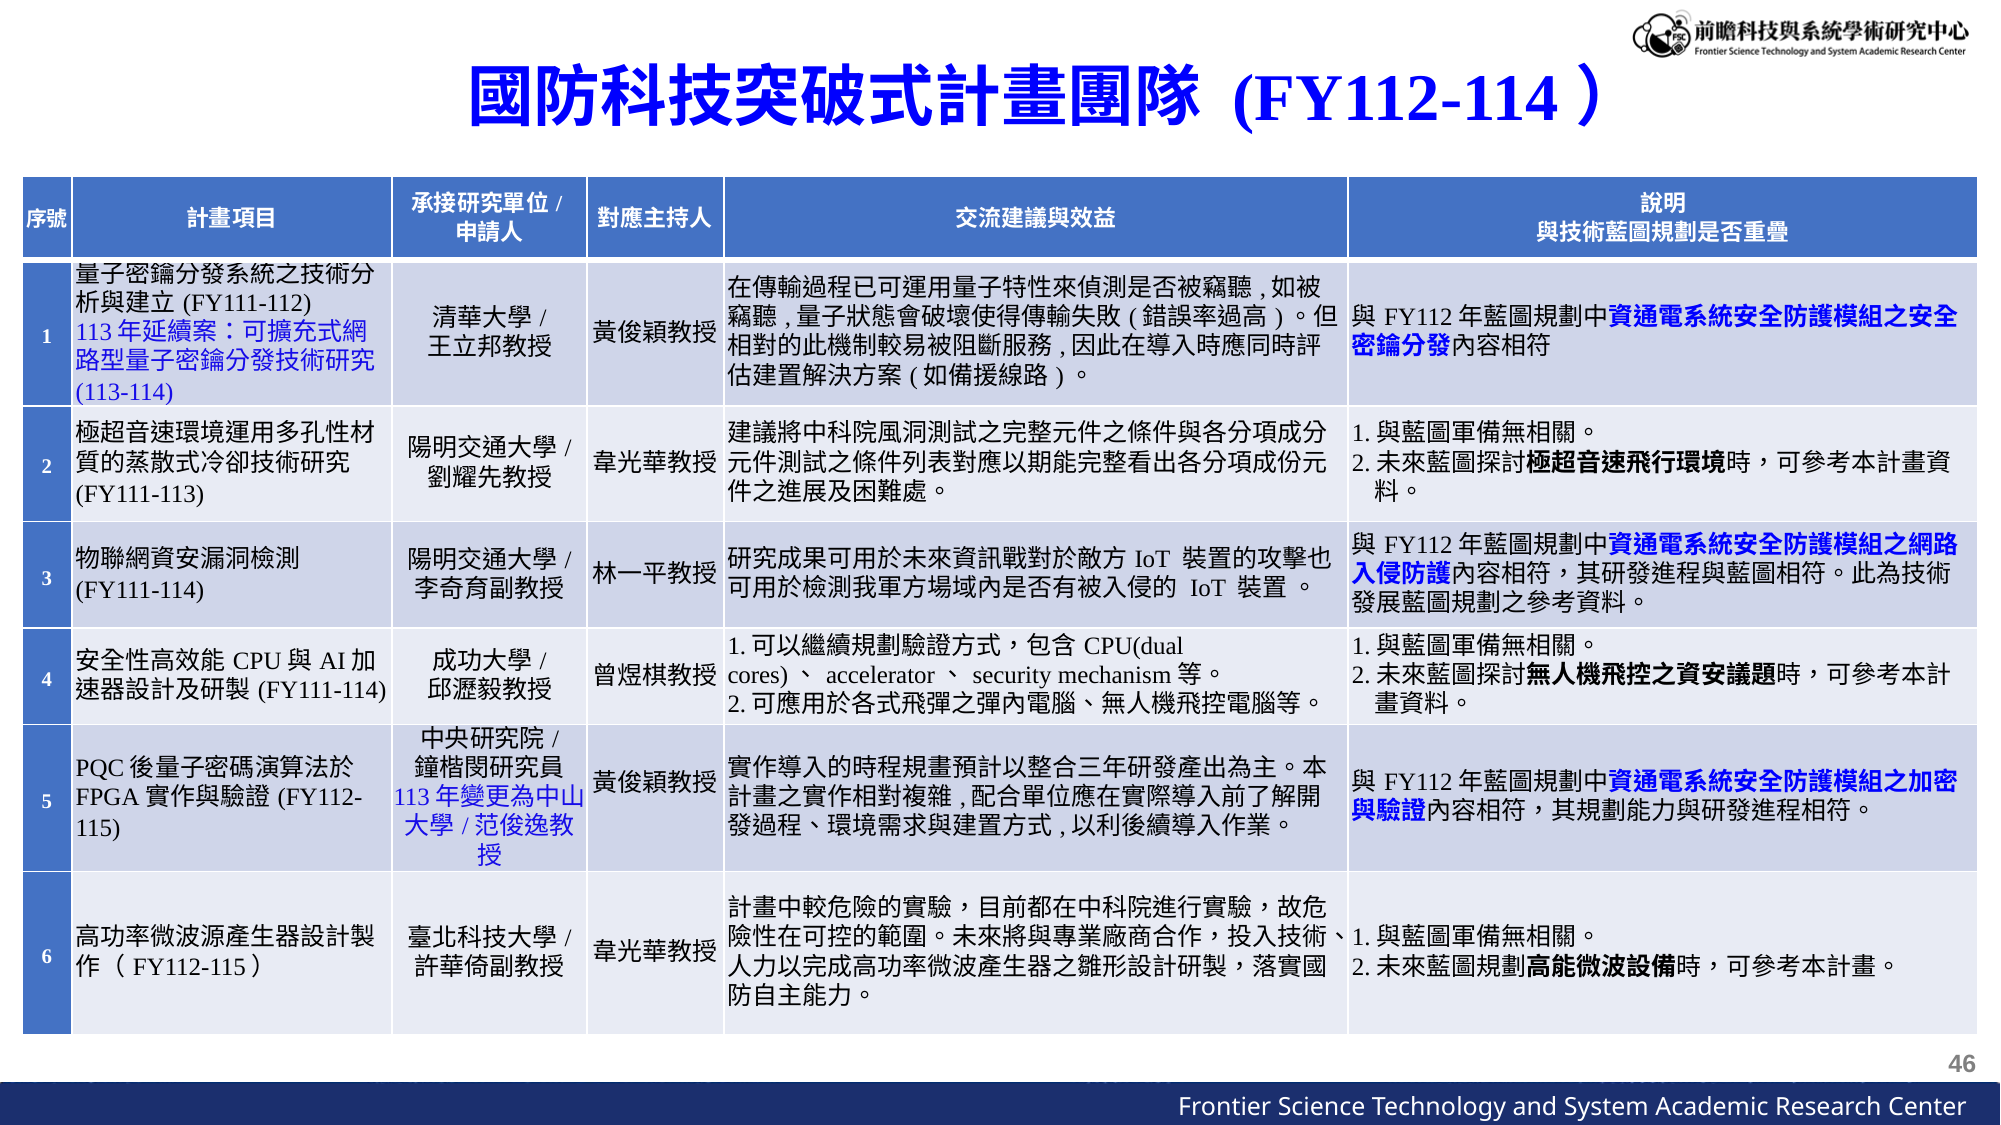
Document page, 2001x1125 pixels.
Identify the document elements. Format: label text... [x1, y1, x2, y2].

table_header 對應主持人 [588, 177, 723, 257]
table_cell 與FY112年藍圖規劃中資通電系統安全防護模組之安全密鑰分發內容相符 [1349, 263, 1977, 405]
table_header 序號 [23, 177, 71, 257]
table_cell 清華大學/ 王立邦教授 [393, 263, 586, 405]
table_cell 陽明交通大學/ 劉耀先教授 [393, 407, 586, 521]
table_cell 曾煜棋教授 [588, 629, 723, 724]
table_cell 1.與藍圖軍備無相關。 2.未來藍圖探討極超音速飛行環境時，可參考本計畫資料。 [1349, 407, 1977, 521]
table_cell 林一平教授 [588, 522, 723, 627]
table_cell 實作導入的時程規畫預計以整合三年研發產出為主。本計畫之實作相對複雜,配合單位應在實際導入前了解開發過程、環境需求與建置方式,以利後續導入作業。 [725, 725, 1347, 871]
table_cell 計畫中較危險的實驗，目前都在中科院進行實驗，故危險性在可控的範圍。未來將與專業廠商合作，投入技術、人力以完成高功率微波產生器之雛形設計研製，落實國防自主能力。 [725, 872, 1347, 1034]
table_cell 建議將中科院風洞測試之完整元件之條件與各分項成分元件測試之條件列表對應以期能完整看出各分項成份元件之進展及困難處。 [725, 407, 1347, 521]
table_cell 在傳輸過程已可運用量子特性來偵測是否被竊聽,如被竊聽,量子狀態會破壞使得傳輸失敗(錯誤率過高)。但相對的此機制較易被阻斷服務,因此在導入時應同時評估建置解決方案(如備援線路)。 [725, 263, 1347, 405]
table_cell 安全性高效能CPU與AI加速器設計及研製(FY111-114) [73, 629, 391, 724]
table_cell 極超音速環境運用多孔性材質的蒸散式冷卻技術研究(FY111-113) [73, 407, 391, 521]
table_cell 黃俊穎教授 [588, 725, 723, 871]
table_header 承接研究單位/ 申請人 [393, 177, 586, 257]
table_cell 5 [23, 725, 71, 871]
table_cell 1.與藍圖軍備無相關。 2.未來藍圖規劃高能微波設備時，可參考本計畫。 [1349, 872, 1977, 1034]
table_cell PQC後量子密碼演算法於FPGA實作與驗證(FY112-115) [73, 725, 391, 871]
text_box 國防科技突破式計畫團隊 (FY112-114） [452, 46, 1658, 141]
table_cell 陽明交通大學/ 李奇育副教授 [393, 522, 586, 627]
table_header 說明 與技術藍圖規劃是否重疊 [1349, 177, 1977, 257]
table_cell 與FY112年藍圖規劃中資通電系統安全防護模組之加密與驗證內容相符，其規劃能力與研發進程相符。 [1349, 725, 1977, 871]
table_cell 6 [23, 872, 71, 1034]
table_cell 1.可以繼續規劃驗證方式，包含CPU(dual cores)、accelerator、security mechanism等。 2.可應用於各式飛彈之彈內電腦、無人機飛控電腦等。 [725, 629, 1347, 724]
table_cell 量子密鑰分發系統之技術分析與建立(FY111-112) 113年延續案：可擴充式網路型量子密鑰分發技術研究(113-114) [73, 263, 391, 405]
table_cell 研究成果可用於未來資訊戰對於敵方IoT 裝置的攻擊也可用於檢測我軍方場域內是否有被入侵的 IoT 裝置 。 [725, 522, 1347, 627]
table_cell 臺北科技大學/ 許華倚副教授 [393, 872, 586, 1034]
table_cell 韋光華教授 [588, 872, 723, 1034]
picture [1625, 0, 1980, 68]
table_cell 中央研究院/ 鐘楷閔研究員 113年變更為中山大學/范俊逸教授 [393, 725, 586, 871]
table_cell 3 [23, 522, 71, 627]
table_cell 與FY112年藍圖規劃中資通電系統安全防護模組之網路入侵防護內容相符，其研發進程與藍圖相符。此為技術發展藍圖規劃之參考資料。 [1349, 522, 1977, 627]
table_cell 1 [23, 263, 71, 405]
table_cell 物聯網資安漏洞檢測(FY111-114) [73, 522, 391, 627]
table_cell 黃俊穎教授 [588, 263, 723, 405]
table_cell 2 [23, 407, 71, 521]
table_cell 高功率微波源產生器設計製作（FY112-115） [73, 872, 391, 1034]
table_header 交流建議與效益 [725, 177, 1347, 257]
table_cell 韋光華教授 [588, 407, 723, 521]
table_header 計畫項目 [73, 177, 391, 257]
table_cell 1.與藍圖軍備無相關。 2.未來藍圖探討無人機飛控之資安議題時，可參考本計畫資料。 [1349, 629, 1977, 724]
table_cell 成功大學/ 邱瀝毅教授 [393, 629, 586, 724]
table_cell 4 [23, 629, 71, 724]
